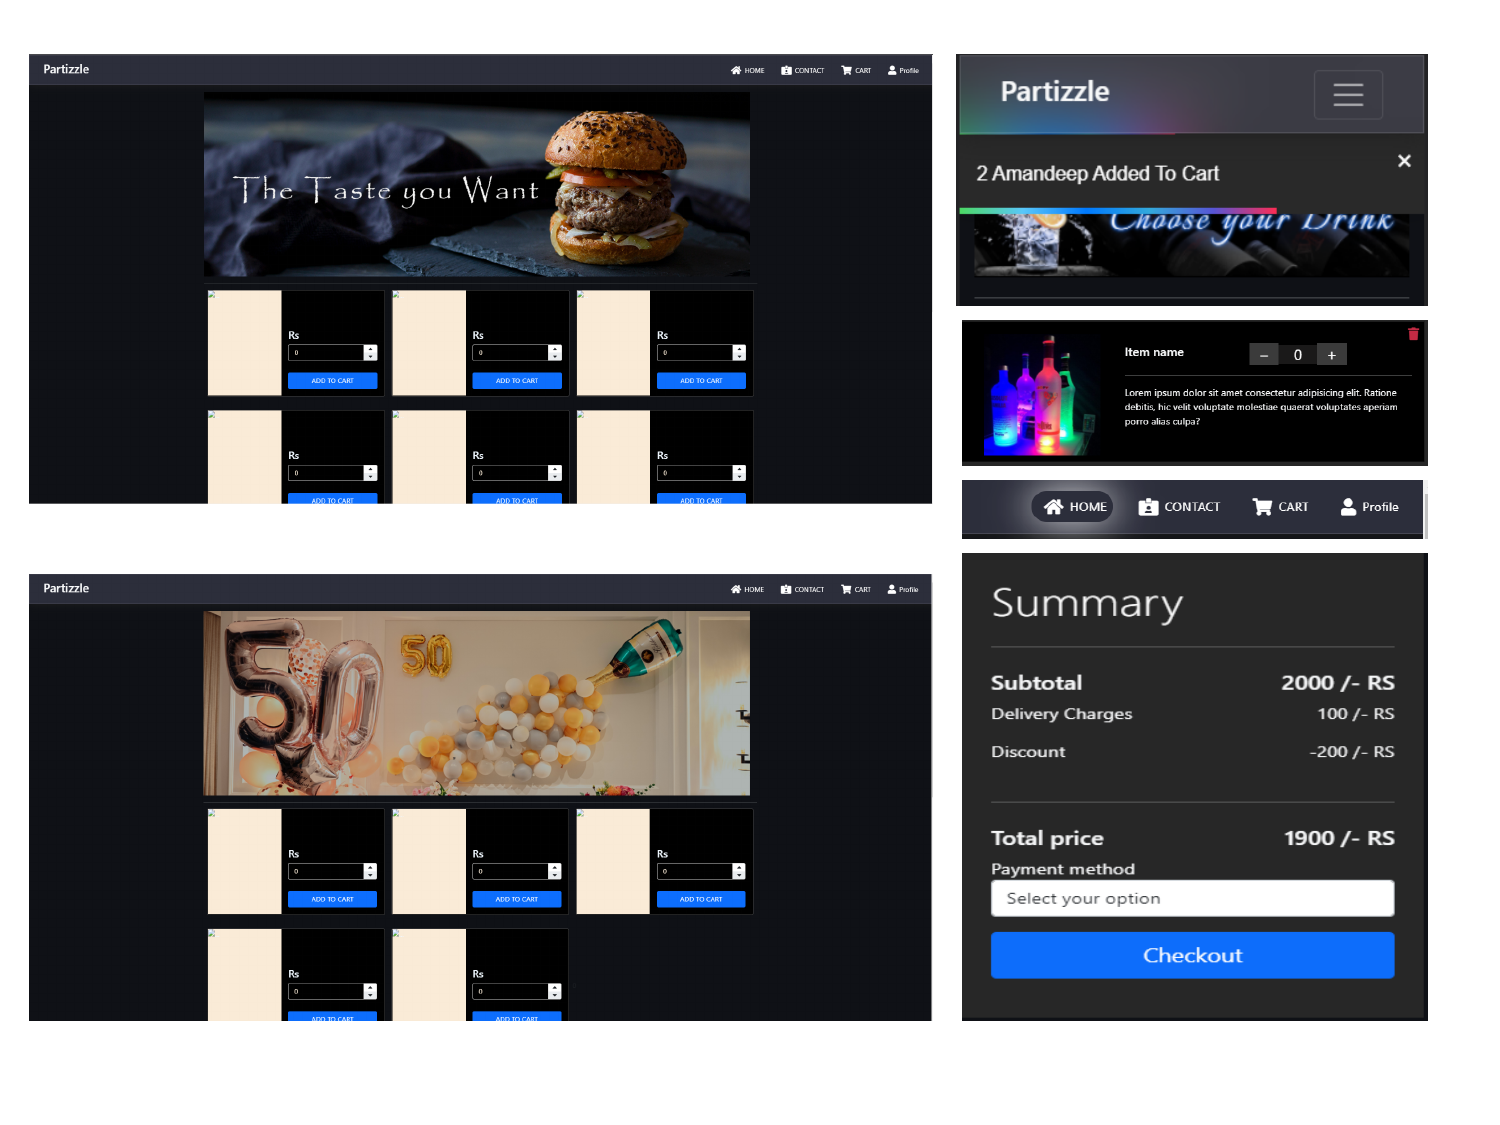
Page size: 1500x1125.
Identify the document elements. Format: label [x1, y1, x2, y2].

picture [29, 54, 934, 504]
picture [961, 553, 1429, 1021]
picture [961, 480, 1429, 540]
picture [29, 574, 934, 1021]
picture [956, 54, 1429, 306]
picture [961, 319, 1429, 466]
